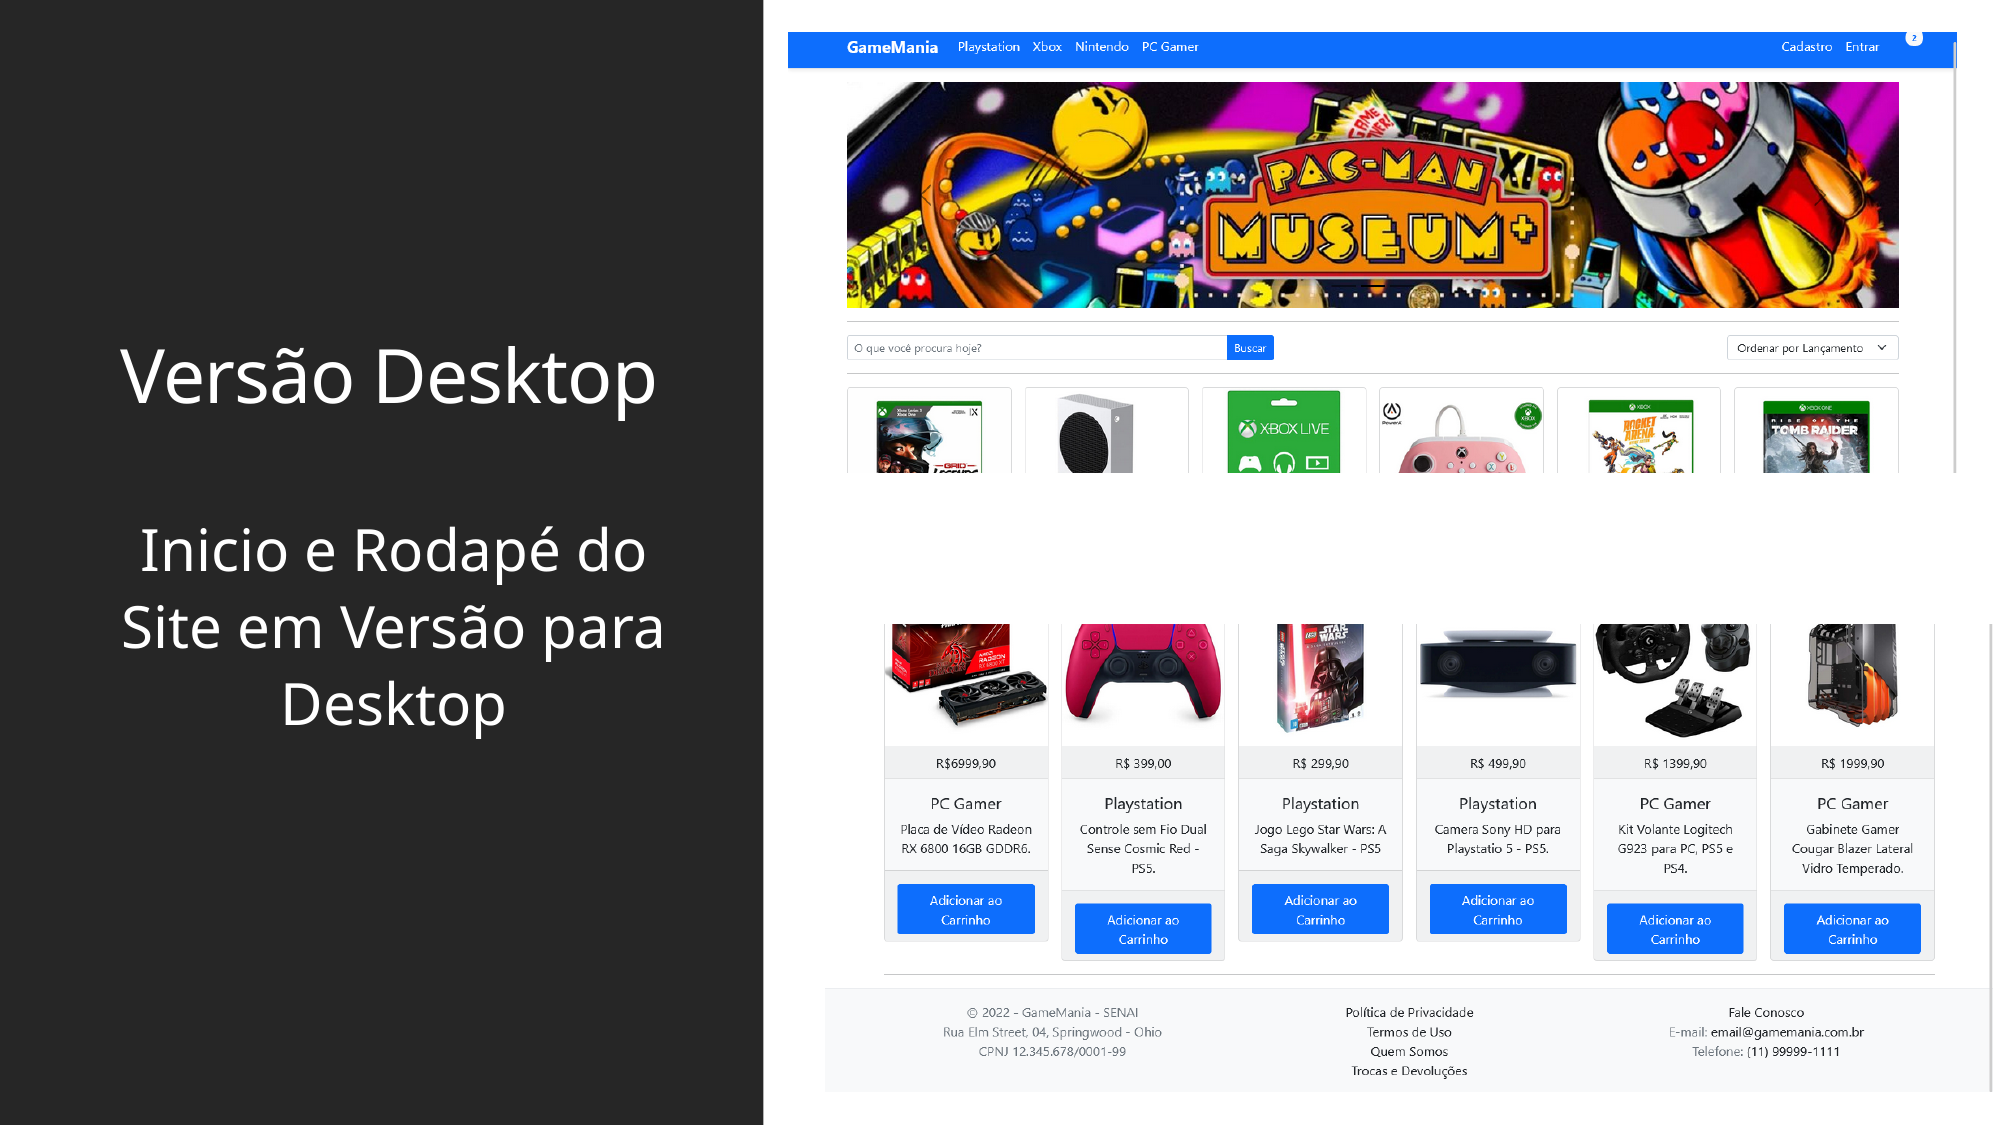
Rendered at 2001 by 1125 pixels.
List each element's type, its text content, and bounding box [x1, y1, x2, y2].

list Inicio e Rodapé do Site em Versão para Desktop [105, 499, 683, 1002]
picture [788, 32, 1958, 473]
picture [824, 623, 1994, 1093]
title Versão Desktop [105, 128, 711, 428]
